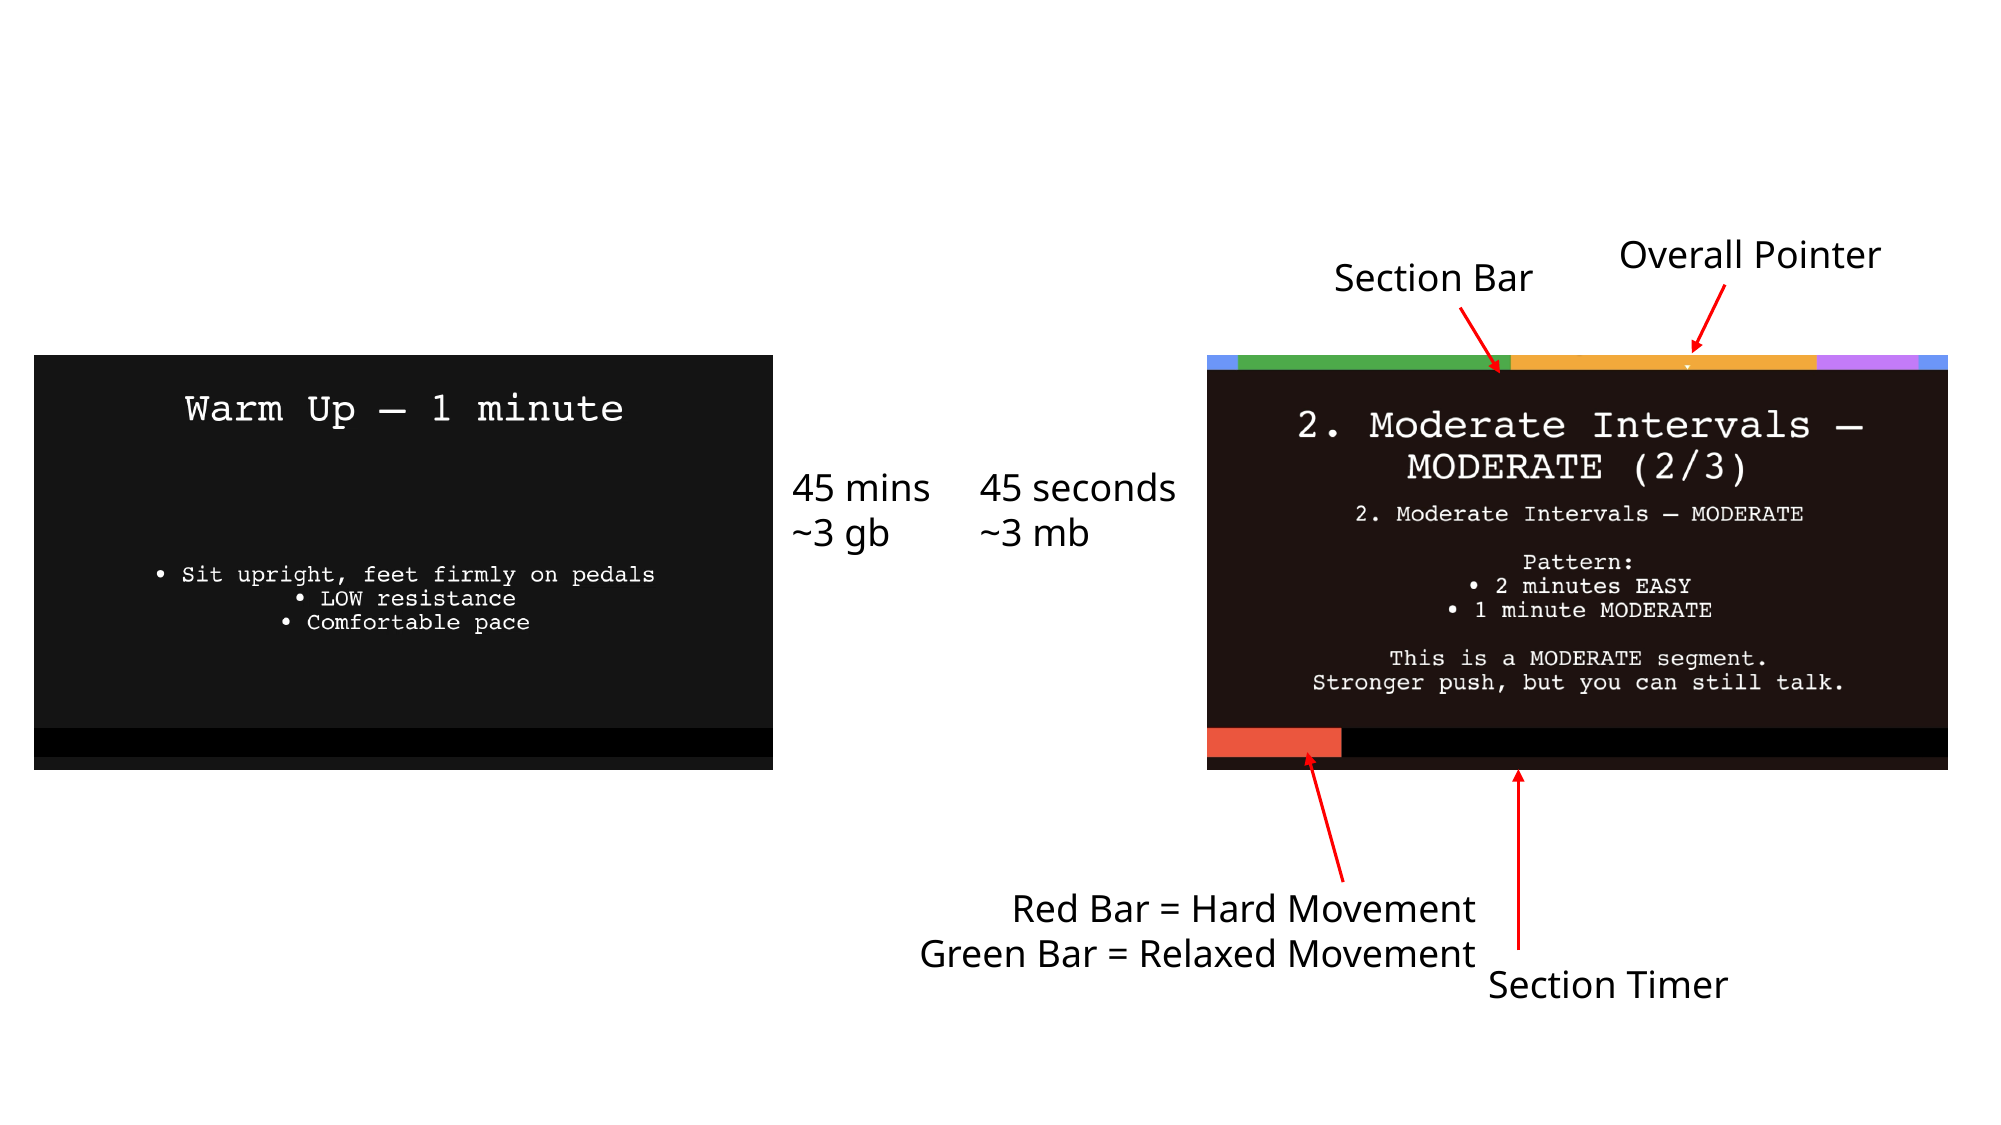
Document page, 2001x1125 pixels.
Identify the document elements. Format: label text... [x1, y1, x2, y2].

text_box 45 mins [777, 456, 946, 517]
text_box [1691, 284, 1726, 354]
text_box ~3 gb [776, 501, 906, 562]
text_box Overall Pointer [1604, 224, 1897, 284]
text_box Section Bar [1319, 247, 1549, 307]
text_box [1306, 751, 1344, 883]
text_box Section Timer [1473, 953, 1744, 1014]
picture [1207, 355, 1948, 770]
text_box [1459, 307, 1501, 374]
text_box Red Bar = Hard Movement Green Bar = Relaxed Movement [904, 877, 1492, 983]
text_box 45 seconds [965, 456, 1192, 517]
text_box ~3 mb [964, 501, 1106, 562]
picture [34, 355, 774, 770]
